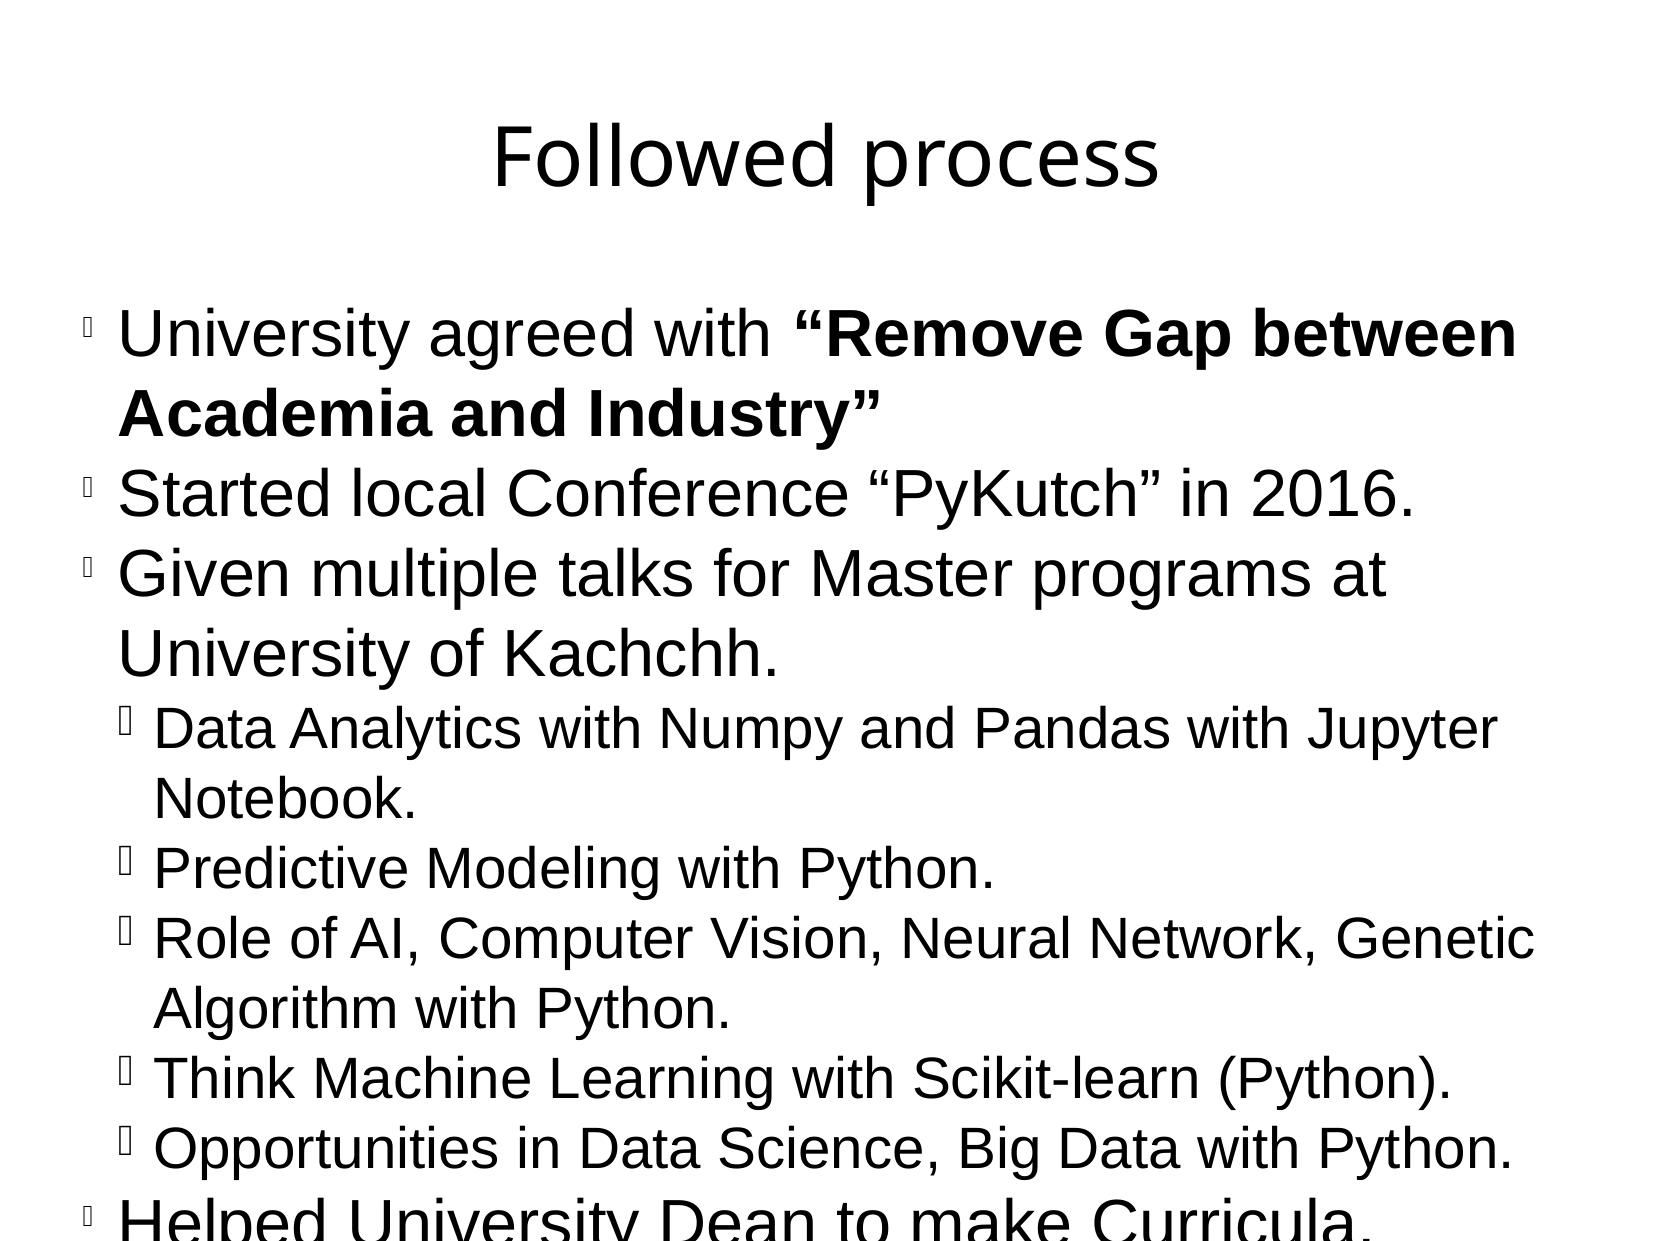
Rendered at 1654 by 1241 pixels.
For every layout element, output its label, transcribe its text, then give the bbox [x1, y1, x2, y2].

text_box University agreed with “Remove Gap between Academia and Industry” Started local Conference “PyKutch” in 2016. Given multiple talks for Master programs at University of Kachchh. Data Analytics with Numpy and Pandas with Jupyter Notebook. Predictive Modeling with Python. Role of AI, Computer Vision, Neural Network, Genetic Algorithm with Python. Think Machine Learning with Scikit-learn (Python). Opportunities in Data Science, Big Data with Python. Helped University Dean to make Curricula. Got approved from Vice – chancellor. [82, 290, 1571, 1010]
text_box Followed process [82, 49, 1571, 257]
